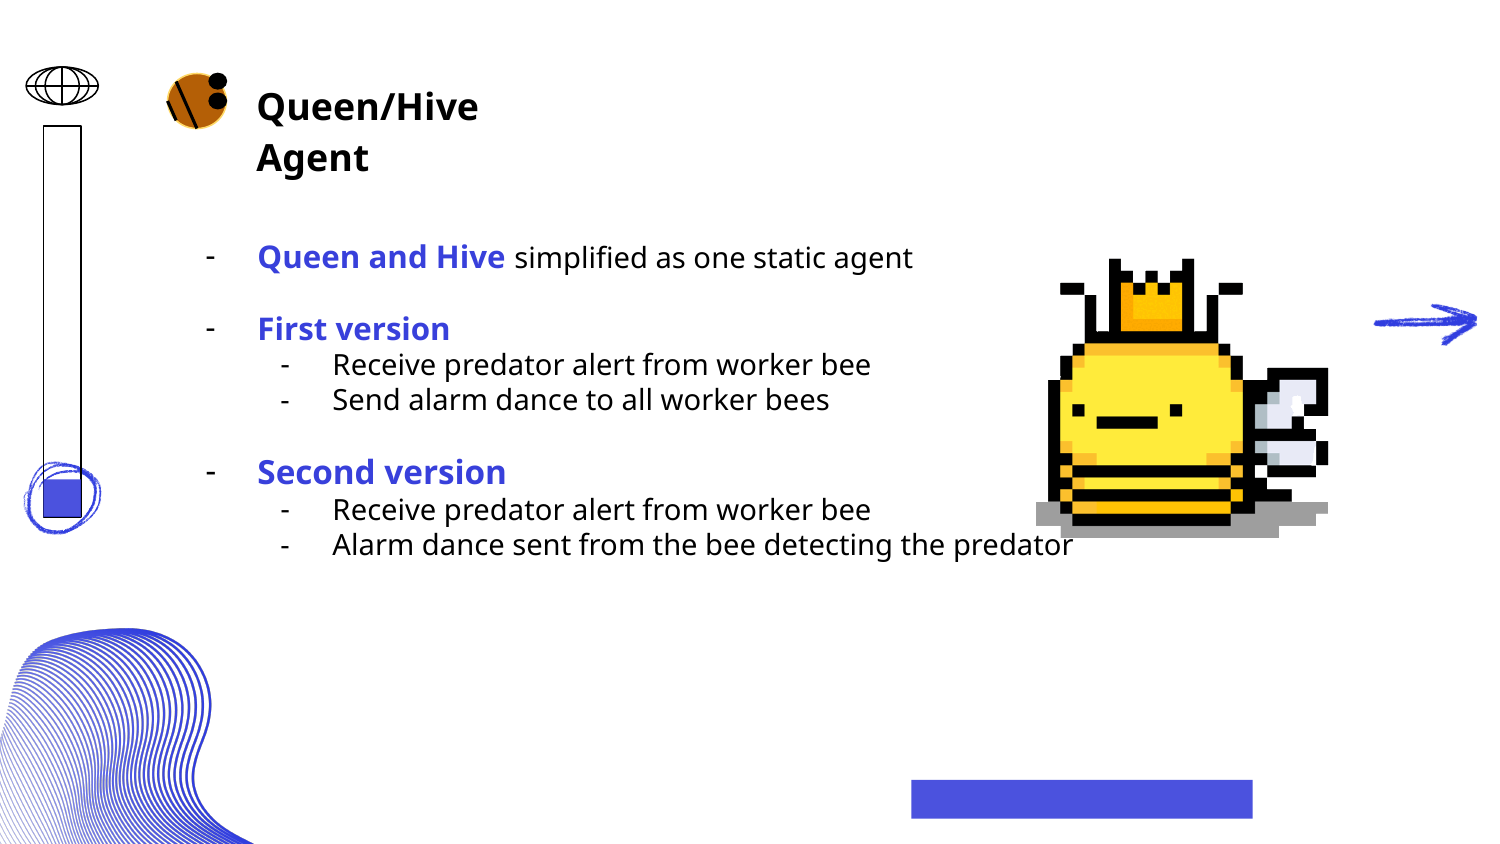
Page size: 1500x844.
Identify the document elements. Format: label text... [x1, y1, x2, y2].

text_box [179, 73, 227, 129]
text_box [209, 93, 227, 109]
picture [0, 628, 346, 844]
picture [1024, 243, 1339, 559]
text_box Queen and Hive simplified as one static agent First version Receive predator alert from worker bee Send alarm dance to all worker bees Second version Receive predator alert from worker bee Alarm dance sent from the bee detecting the predator [167, 221, 1137, 577]
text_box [175, 81, 198, 129]
picture [44, 461, 80, 479]
picture [1374, 304, 1478, 346]
text_box [209, 73, 227, 89]
picture [23, 461, 102, 535]
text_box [167, 100, 177, 121]
list Queen/Hive Agent [241, 60, 561, 102]
